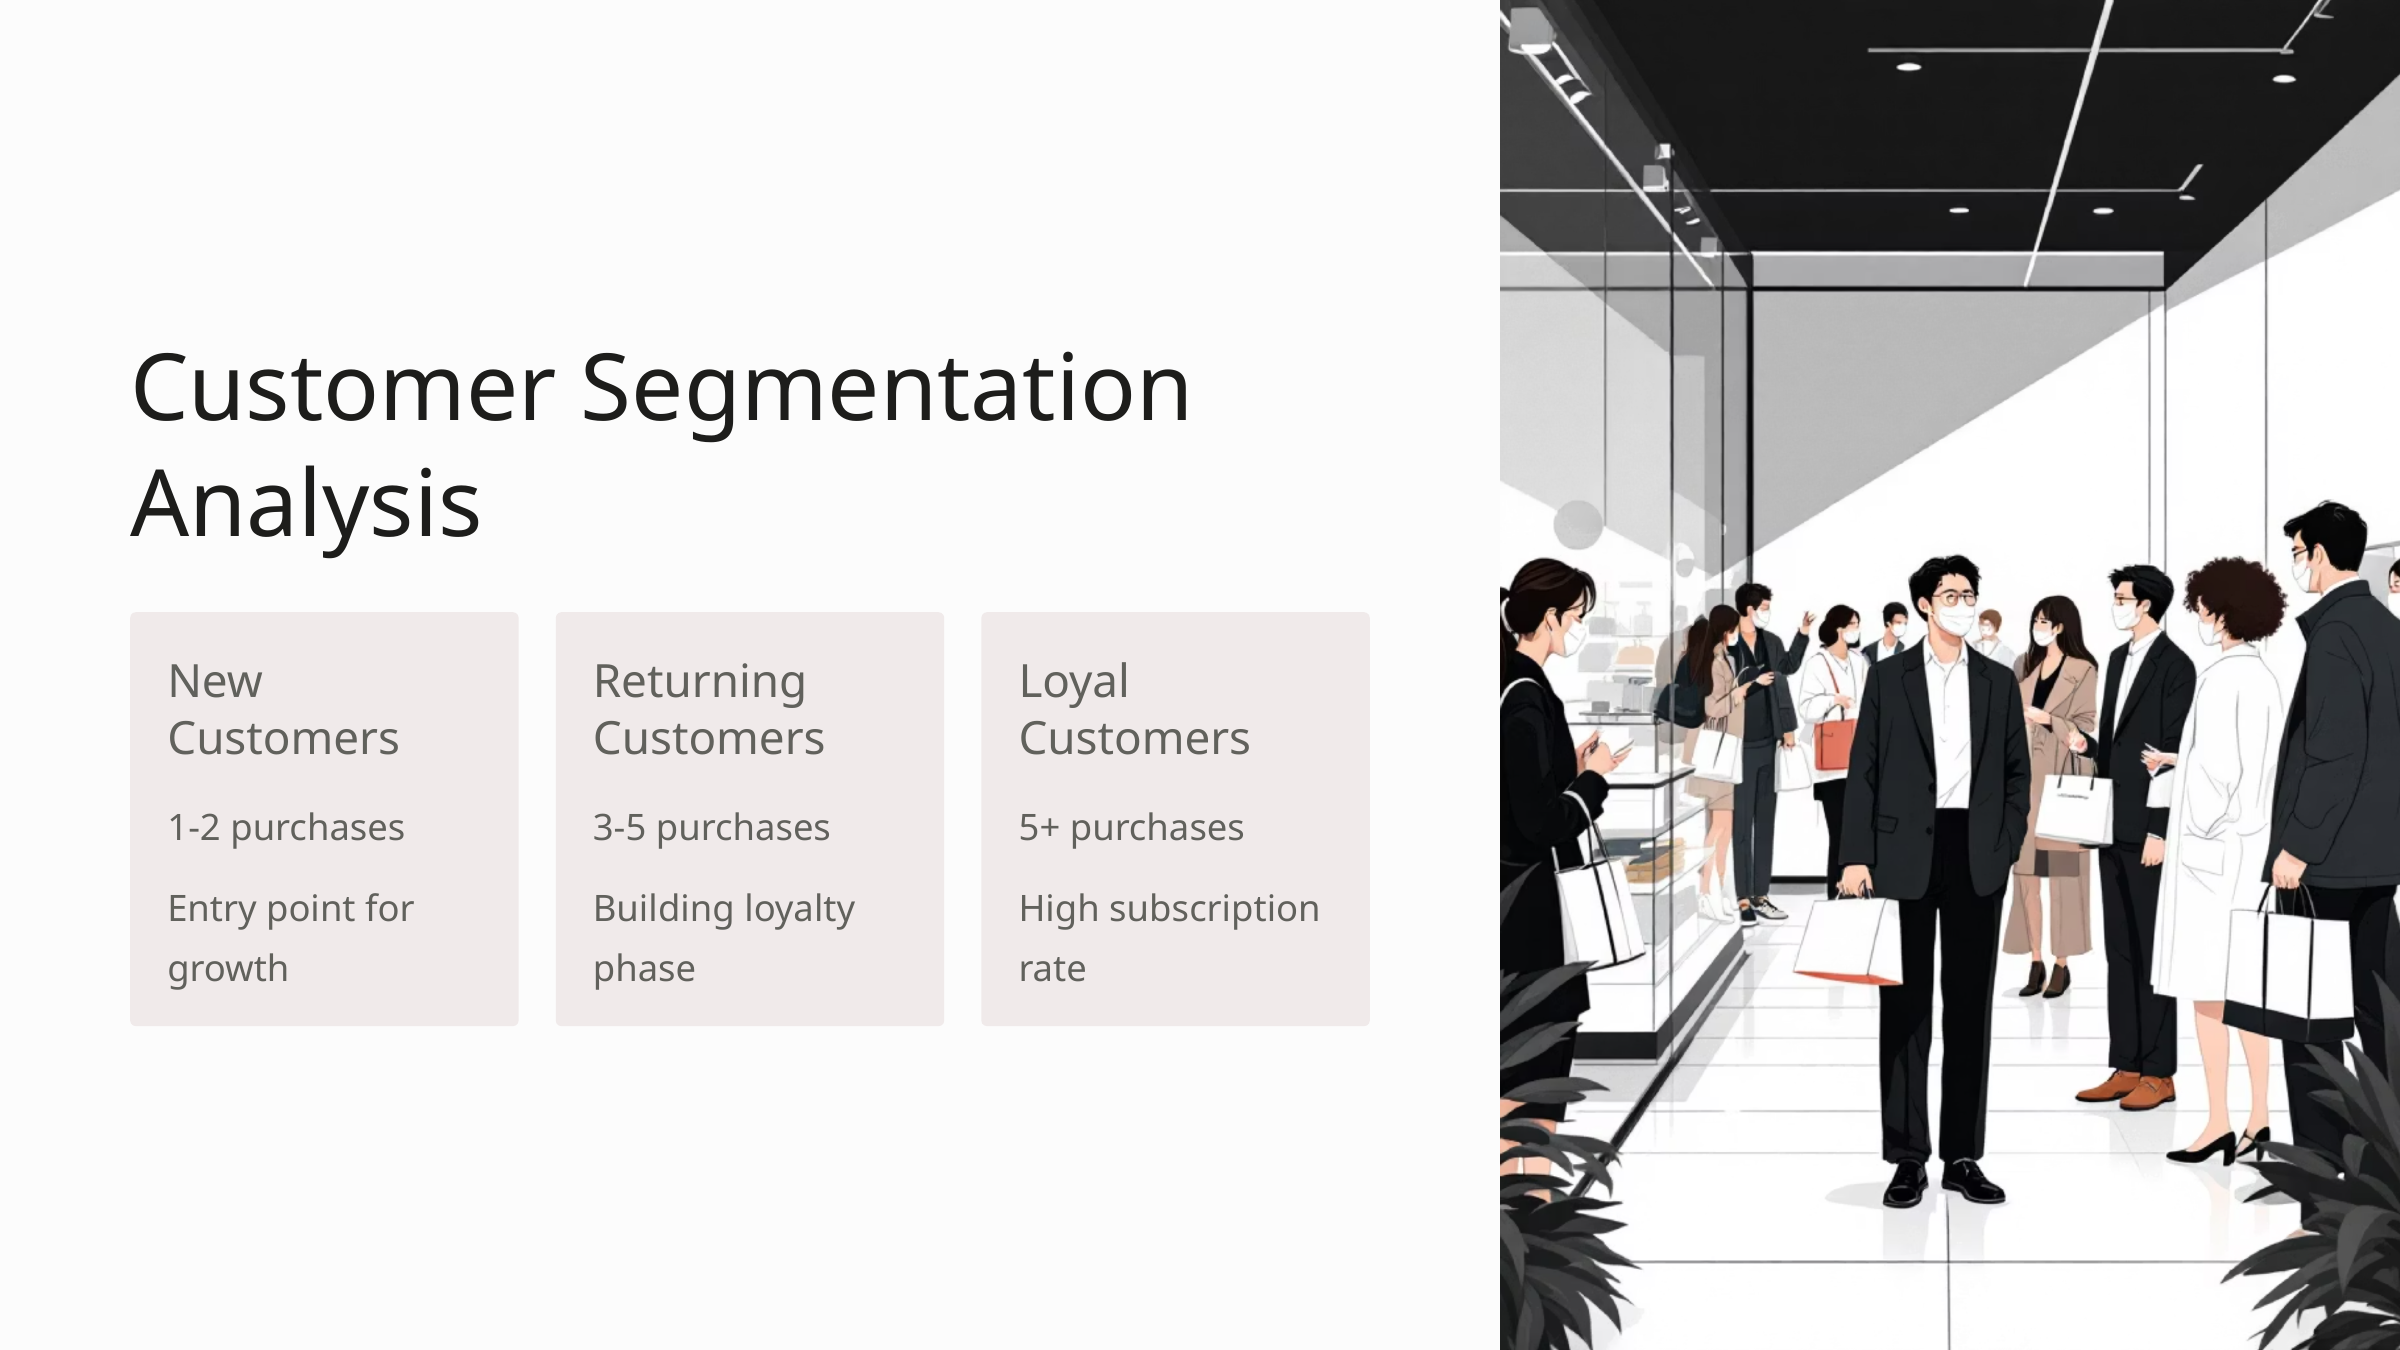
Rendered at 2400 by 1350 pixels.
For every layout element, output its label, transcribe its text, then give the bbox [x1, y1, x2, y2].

text_box [555, 612, 945, 1027]
text_box High subscription rate [1018, 869, 1333, 989]
text_box 3-5 purchases [592, 787, 907, 848]
text_box New Customers [167, 649, 482, 766]
text_box 5+ purchases [1018, 787, 1333, 848]
text_box Loyal Customers [1018, 649, 1333, 766]
text_box [981, 612, 1370, 1027]
text_box [130, 612, 519, 1027]
text_box Returning Customers [592, 649, 907, 766]
text_box Customer Segmentation Analysis [130, 323, 1370, 557]
picture [1499, 0, 2400, 1350]
text_box 1-2 purchases [167, 787, 482, 848]
text_box Building loyalty phase [592, 869, 907, 989]
text_box Entry point for growth [167, 869, 482, 989]
